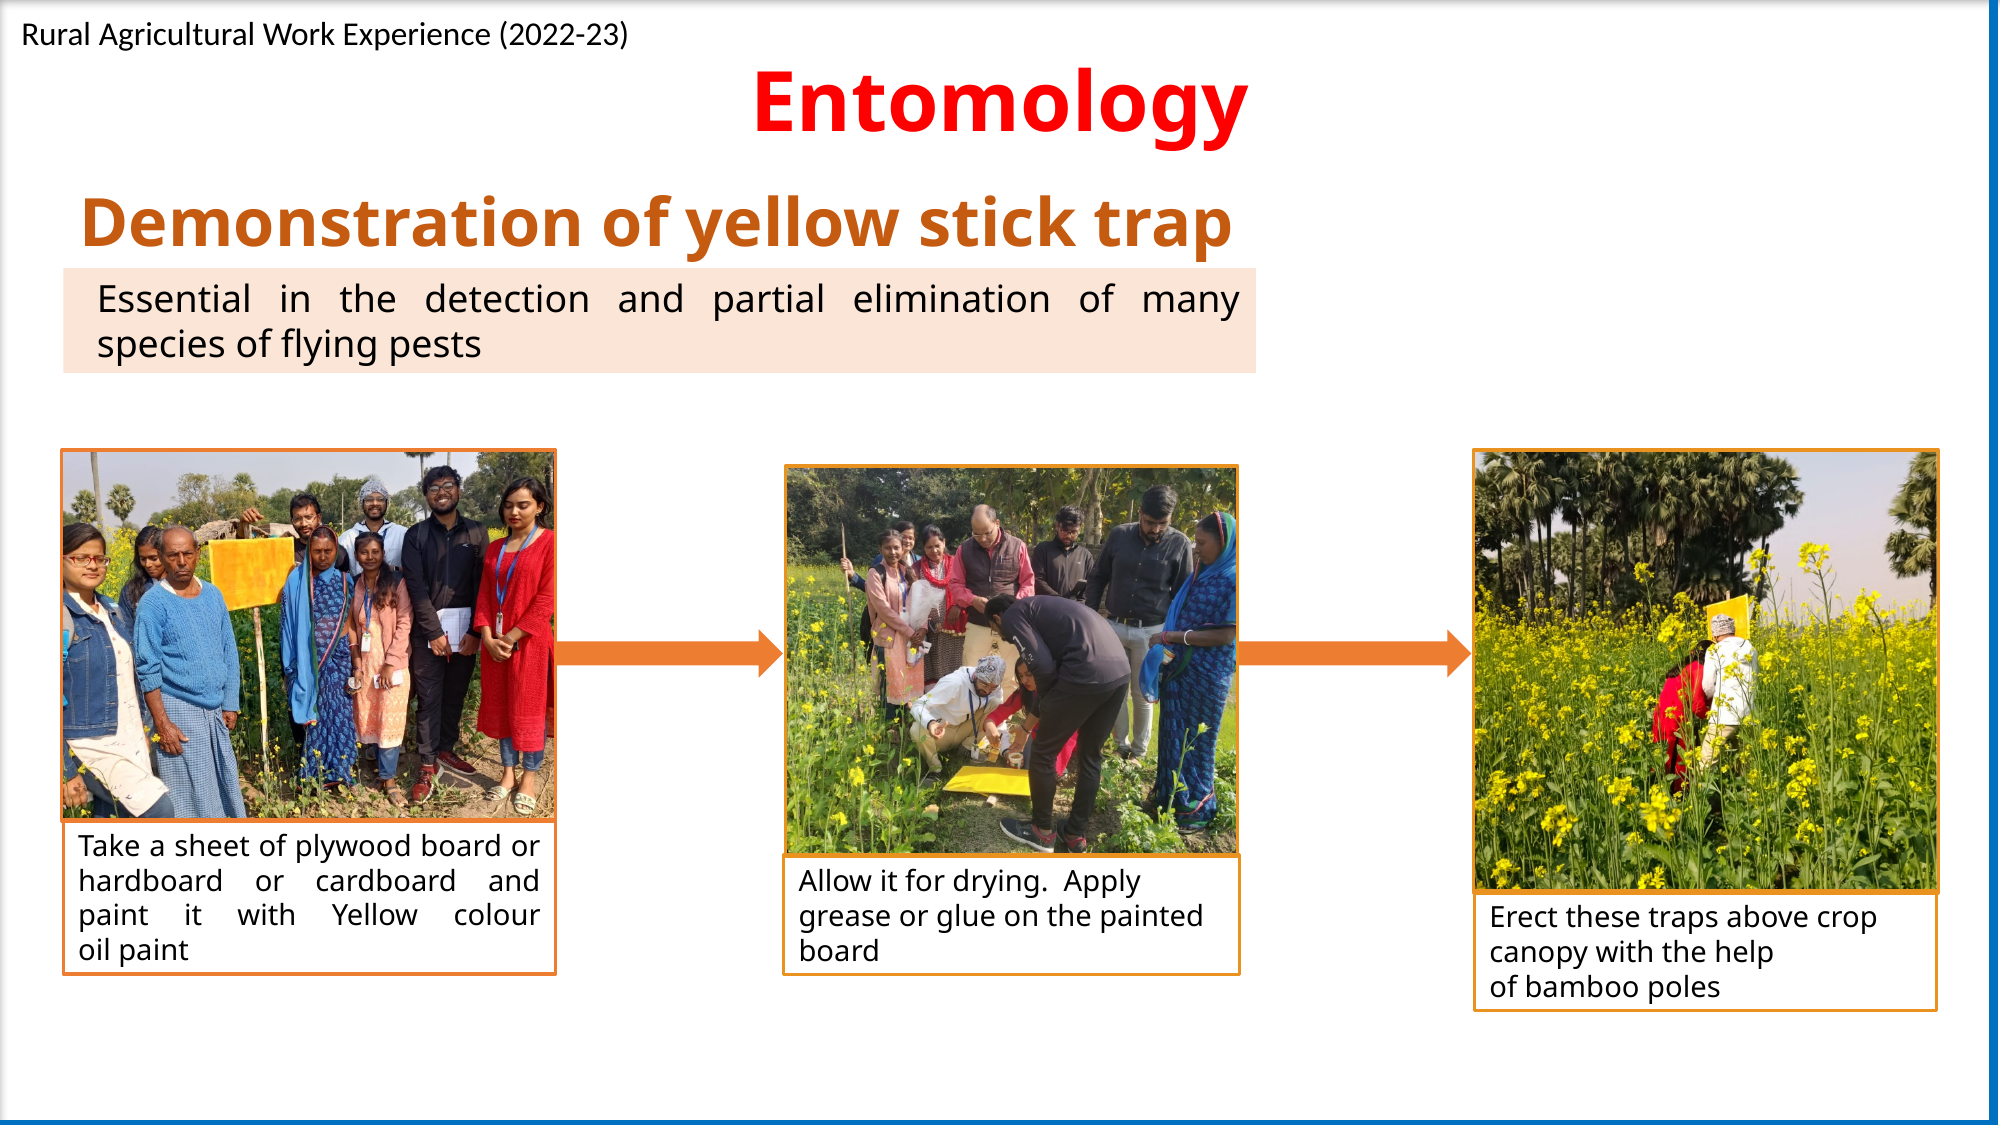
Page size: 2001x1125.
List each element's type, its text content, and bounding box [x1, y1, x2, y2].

text_box Rural Agricultural Work Experience (2022-23) [6, 4, 648, 60]
text_box Essential in the detection and partial elimination of many species of flying pests [63, 268, 1256, 373]
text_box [1474, 451, 1937, 977]
text_box Entomology [36, 40, 1964, 156]
text_box Demonstration of yellow stick trap [64, 172, 1256, 267]
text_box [783, 467, 1240, 941]
text_box [0, 0, 1994, 1125]
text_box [63, 451, 556, 941]
